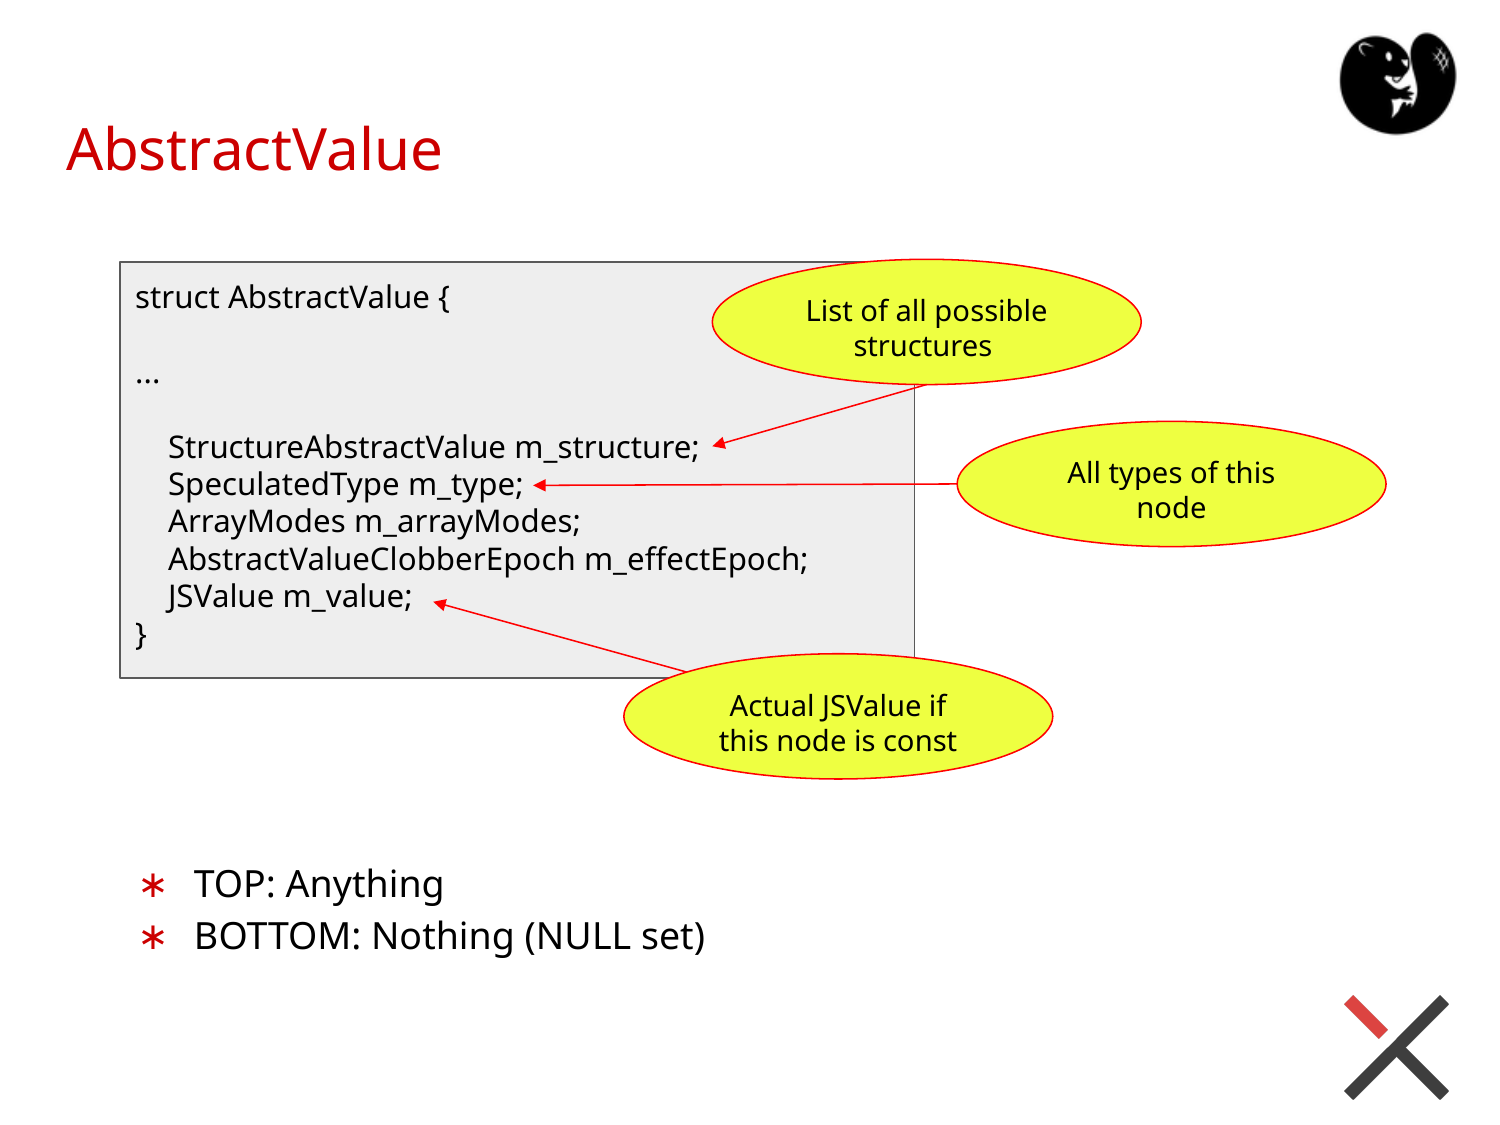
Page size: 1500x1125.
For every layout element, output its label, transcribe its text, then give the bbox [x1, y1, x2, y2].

picture [1344, 995, 1449, 1100]
picture [1334, 28, 1460, 142]
text_box Actual JSValue if this node is const [623, 653, 1053, 779]
title AbstractValue [51, 97, 1449, 223]
text_box All types of this node [957, 421, 1387, 547]
text_box struct AbstractValue { ... StructureAbstractValue m_structure; SpeculatedType m_type; ArrayModes m_arrayModes; AbstractValueClobberEpoch m_effectEpoch; JSValue m_value; } [120, 262, 915, 679]
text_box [711, 384, 927, 447]
text_box List of all possible structures [712, 259, 1142, 385]
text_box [432, 601, 687, 673]
list TOP: Anything BOTTOM: Nothing (NULL set) [103, 836, 970, 975]
